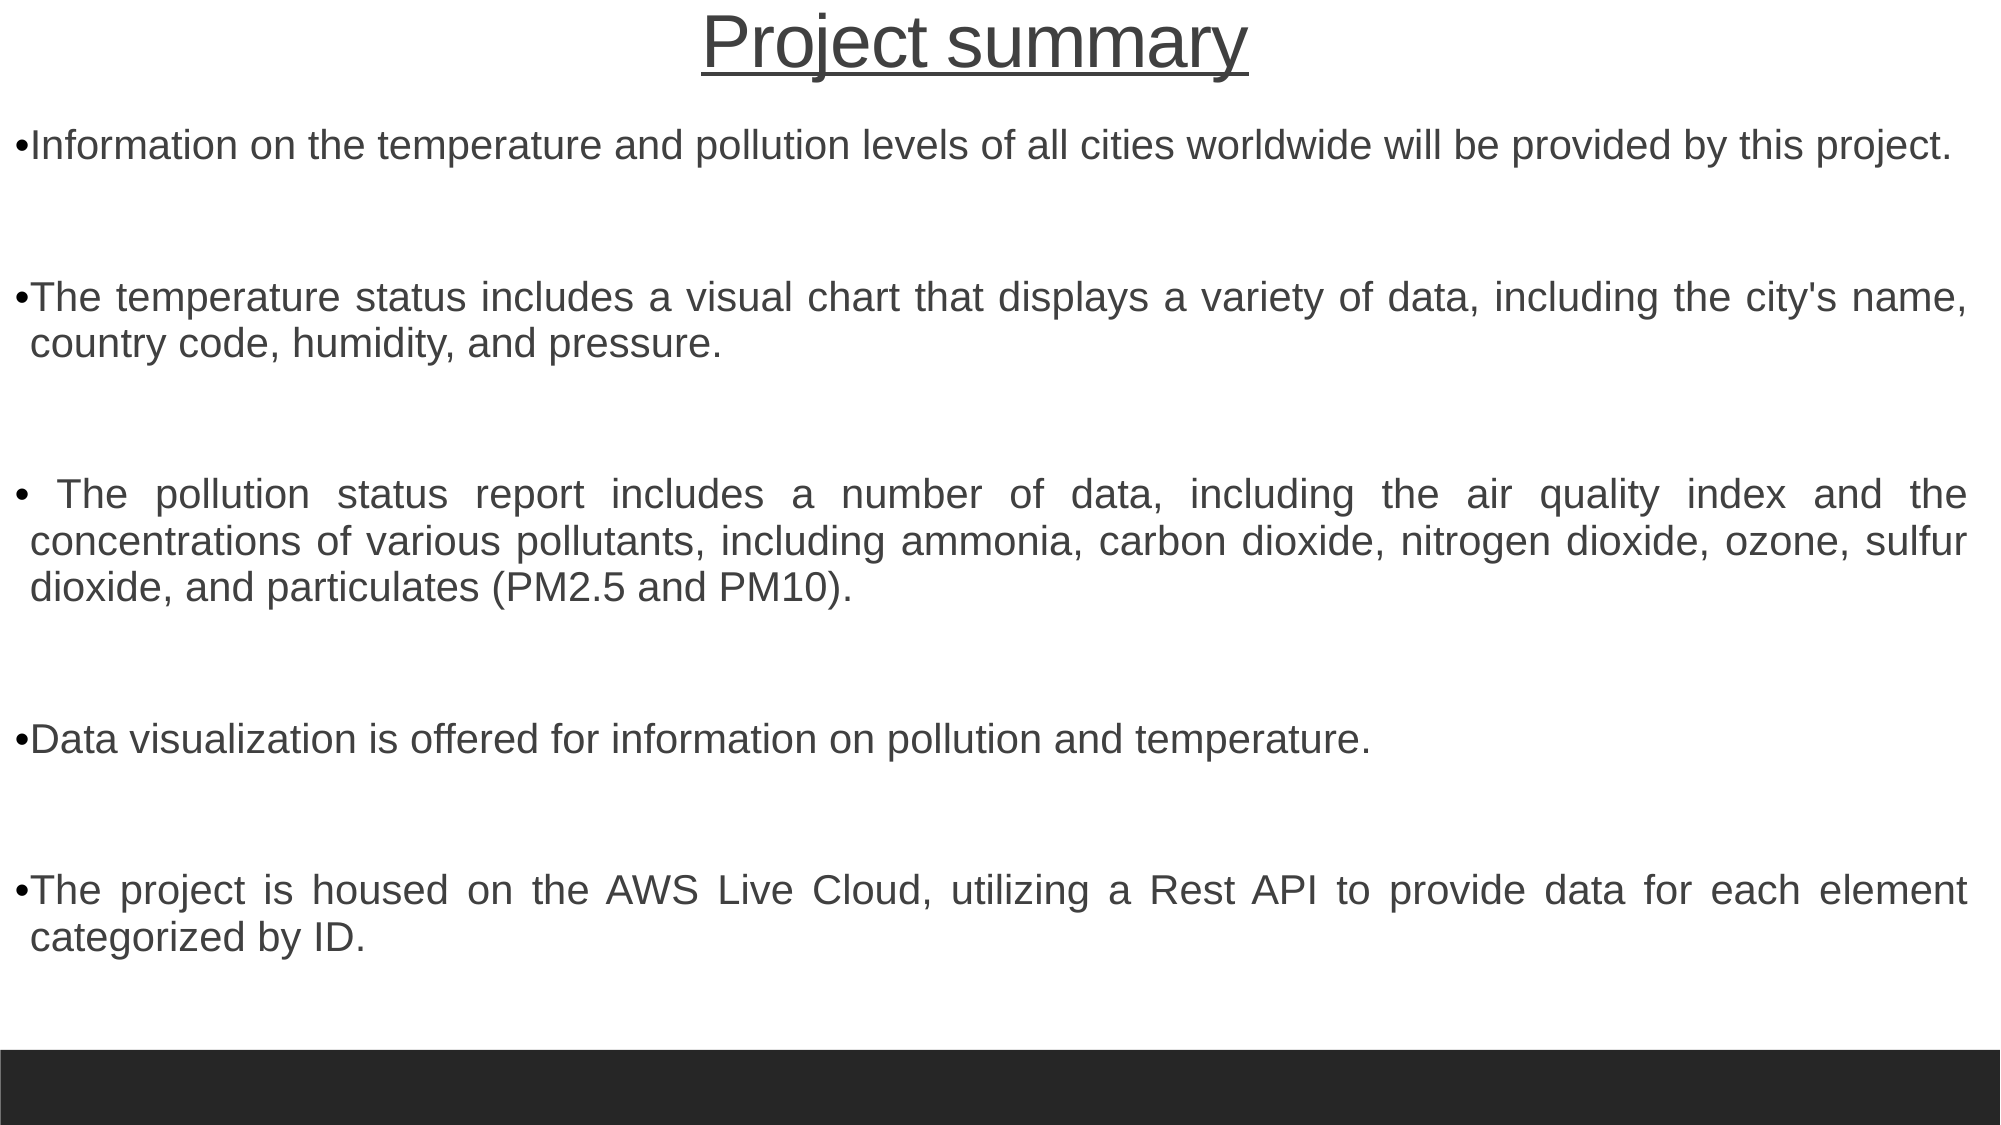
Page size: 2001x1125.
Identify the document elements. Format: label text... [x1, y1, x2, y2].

text_box Project summary [365, 0, 1585, 114]
text_box Information on the temperature and pollution levels of all cities worldwide will be provided by this project. The temperature status includes a visual chart that displays a variety of data, including the city's name, country code, humidity, and pressure. The pollution status report includes a number of data, including the air quality index and the concentrations of various pollutants, including ammonia, carbon dioxide, nitrogen dioxide, ozone, sulfur dioxide, and particulates (PM2.5 and PM10). Data visualization is offered for information on pollution and temperature. The project is housed on the AWS Live Cloud, utilizing a Rest API to provide data for each element categorized by ID. [0, 114, 1984, 1067]
